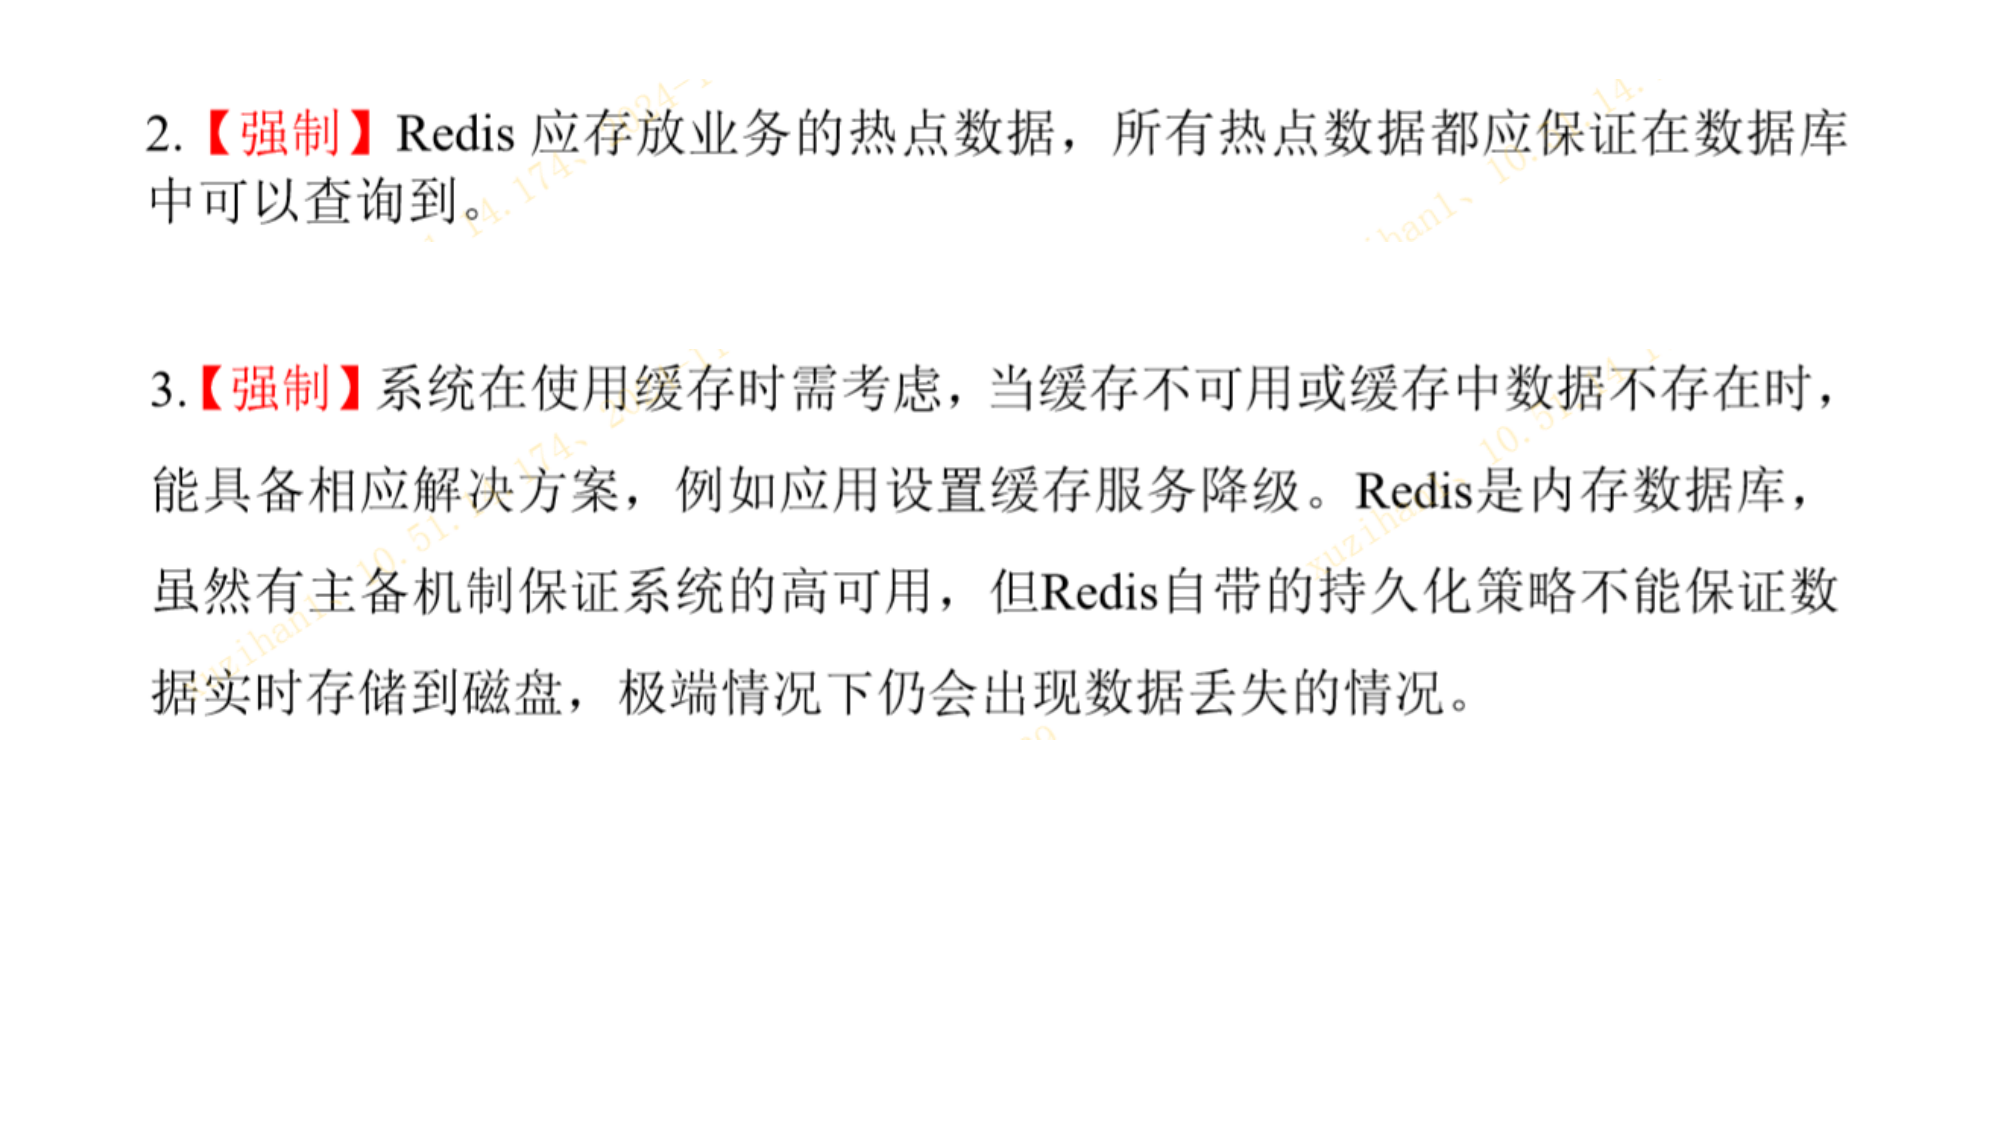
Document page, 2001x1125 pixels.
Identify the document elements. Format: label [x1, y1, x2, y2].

list [137, 79, 1863, 242]
picture [137, 349, 1863, 740]
